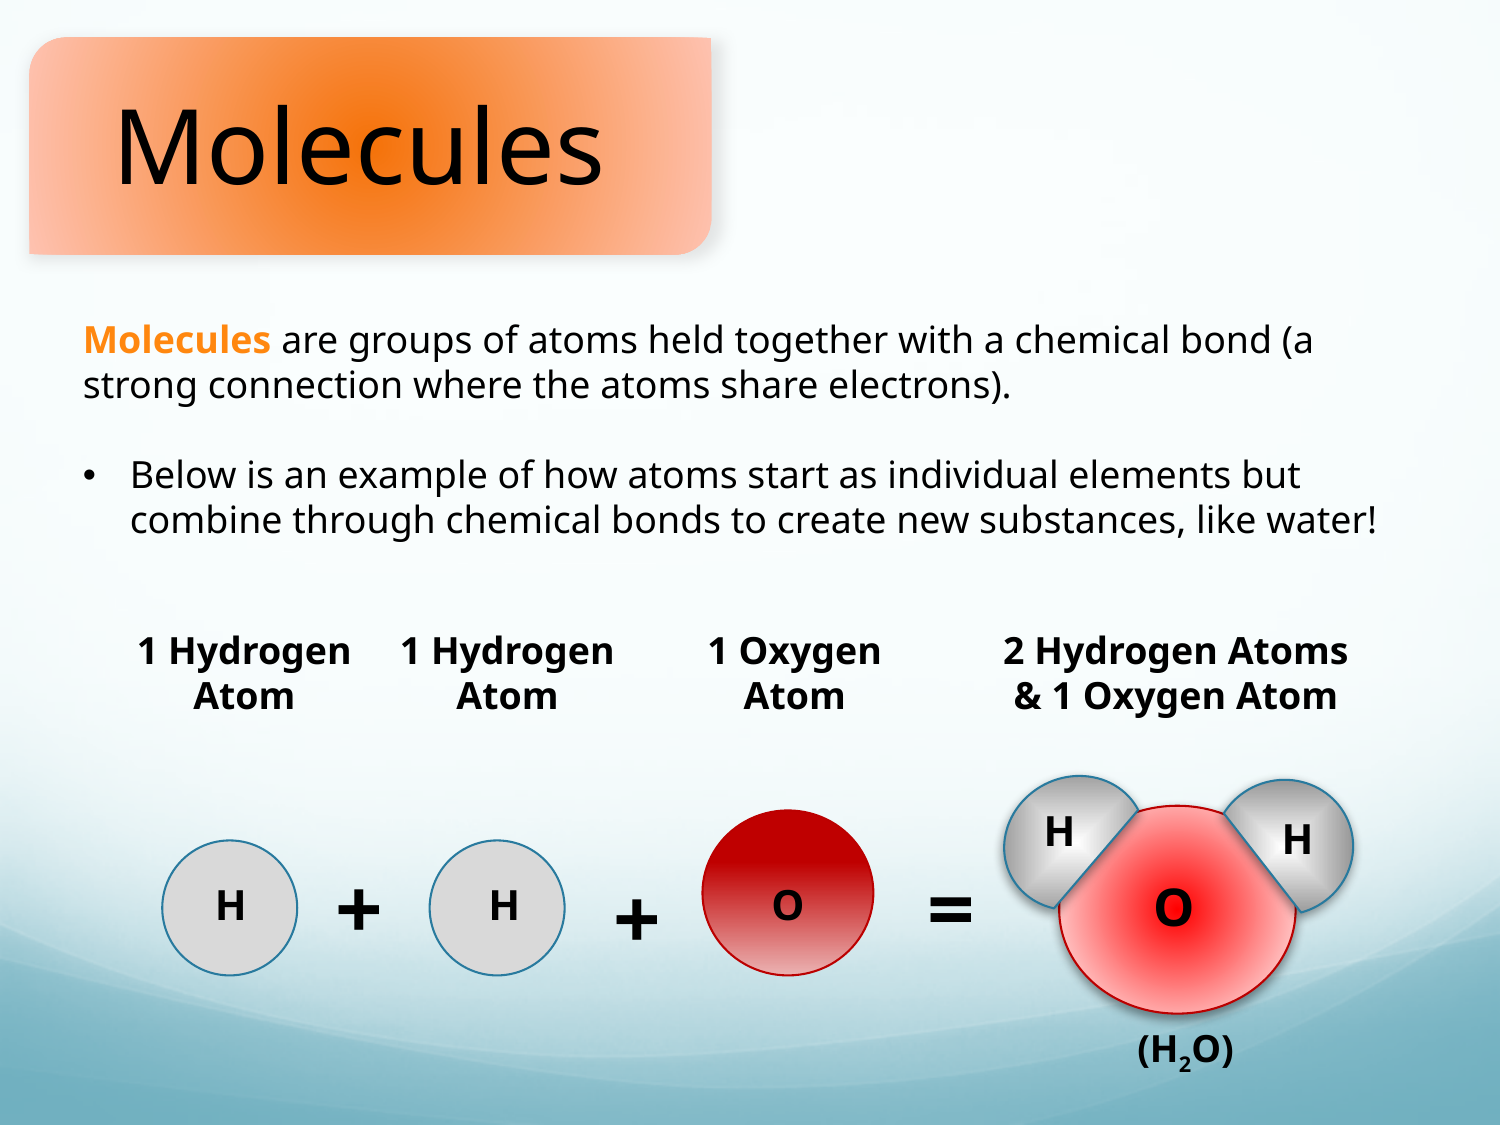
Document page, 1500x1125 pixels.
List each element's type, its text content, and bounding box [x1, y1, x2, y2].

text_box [1002, 776, 1354, 1015]
text_box (H2O) [1122, 1028, 1263, 1084]
text_box 1 Hydrogen Atom [376, 619, 639, 724]
text_box 1 Hydrogen Atom [113, 619, 376, 724]
text_box 1 Oxygen Atom [663, 619, 927, 724]
text_box = [898, 848, 995, 964]
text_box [161, 809, 874, 976]
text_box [28, 37, 712, 255]
text_box Molecules are groups of atoms held together with a chemical bond (a strong connection where the atoms share electrons). Below is an example of how atoms start as individual elements but combine through chemical bonds to create new substances, like water! [68, 309, 1421, 639]
text_box 2 Hydrogen Atoms & 1 Oxygen Atom [987, 619, 1365, 724]
